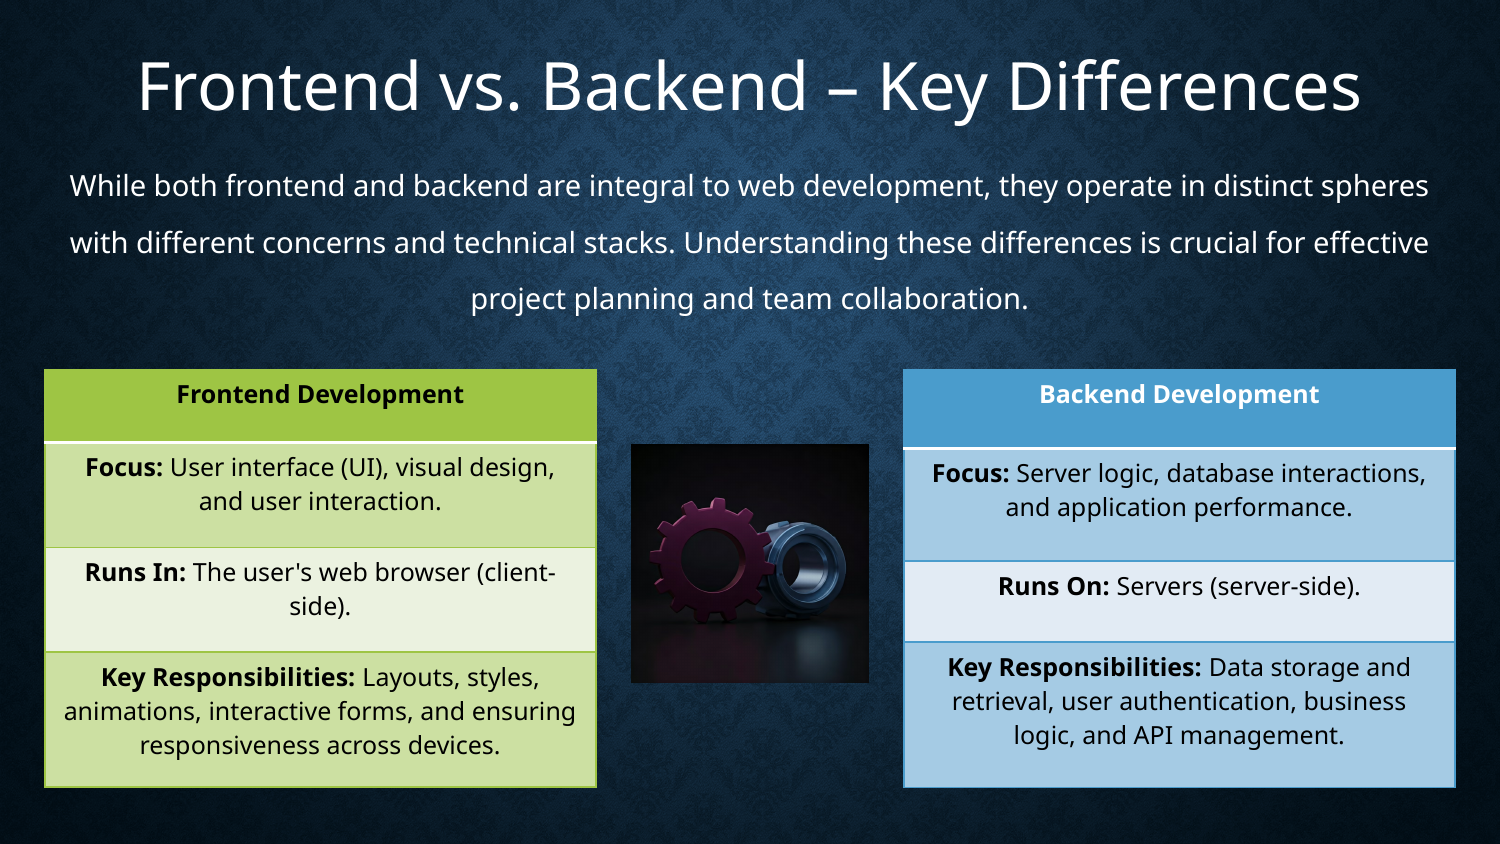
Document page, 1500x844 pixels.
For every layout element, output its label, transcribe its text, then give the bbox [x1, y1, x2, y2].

table_header Frontend Development [46, 370, 595, 441]
table_cell Focus: Server logic, database interactions, and application performance. [905, 450, 1454, 560]
text_box Frontend vs. Backend – Key Differences [0, 25, 1500, 124]
table_cell Runs In: The user's web browser (client-side). [46, 548, 595, 651]
table_header Backend Development [905, 370, 1454, 447]
picture [630, 444, 870, 683]
table_cell Runs On: Servers (server-side). [905, 562, 1454, 641]
text_box While both frontend and backend are integral to web development, they operate in distinct spheres with different concerns and technical stacks. Understanding these differences is crucial for effective project planning and team collaboration. [45, 139, 1455, 323]
table_cell Focus: User interface (UI), visual design, and user interaction. [46, 444, 595, 547]
table_cell Key Responsibilities: Data storage and retrieval, user authentication, business logic, and API management. [905, 643, 1454, 787]
table_cell Key Responsibilities: Layouts, styles, animations, interactive forms, and ensuring responsiveness across devices. [46, 653, 595, 786]
